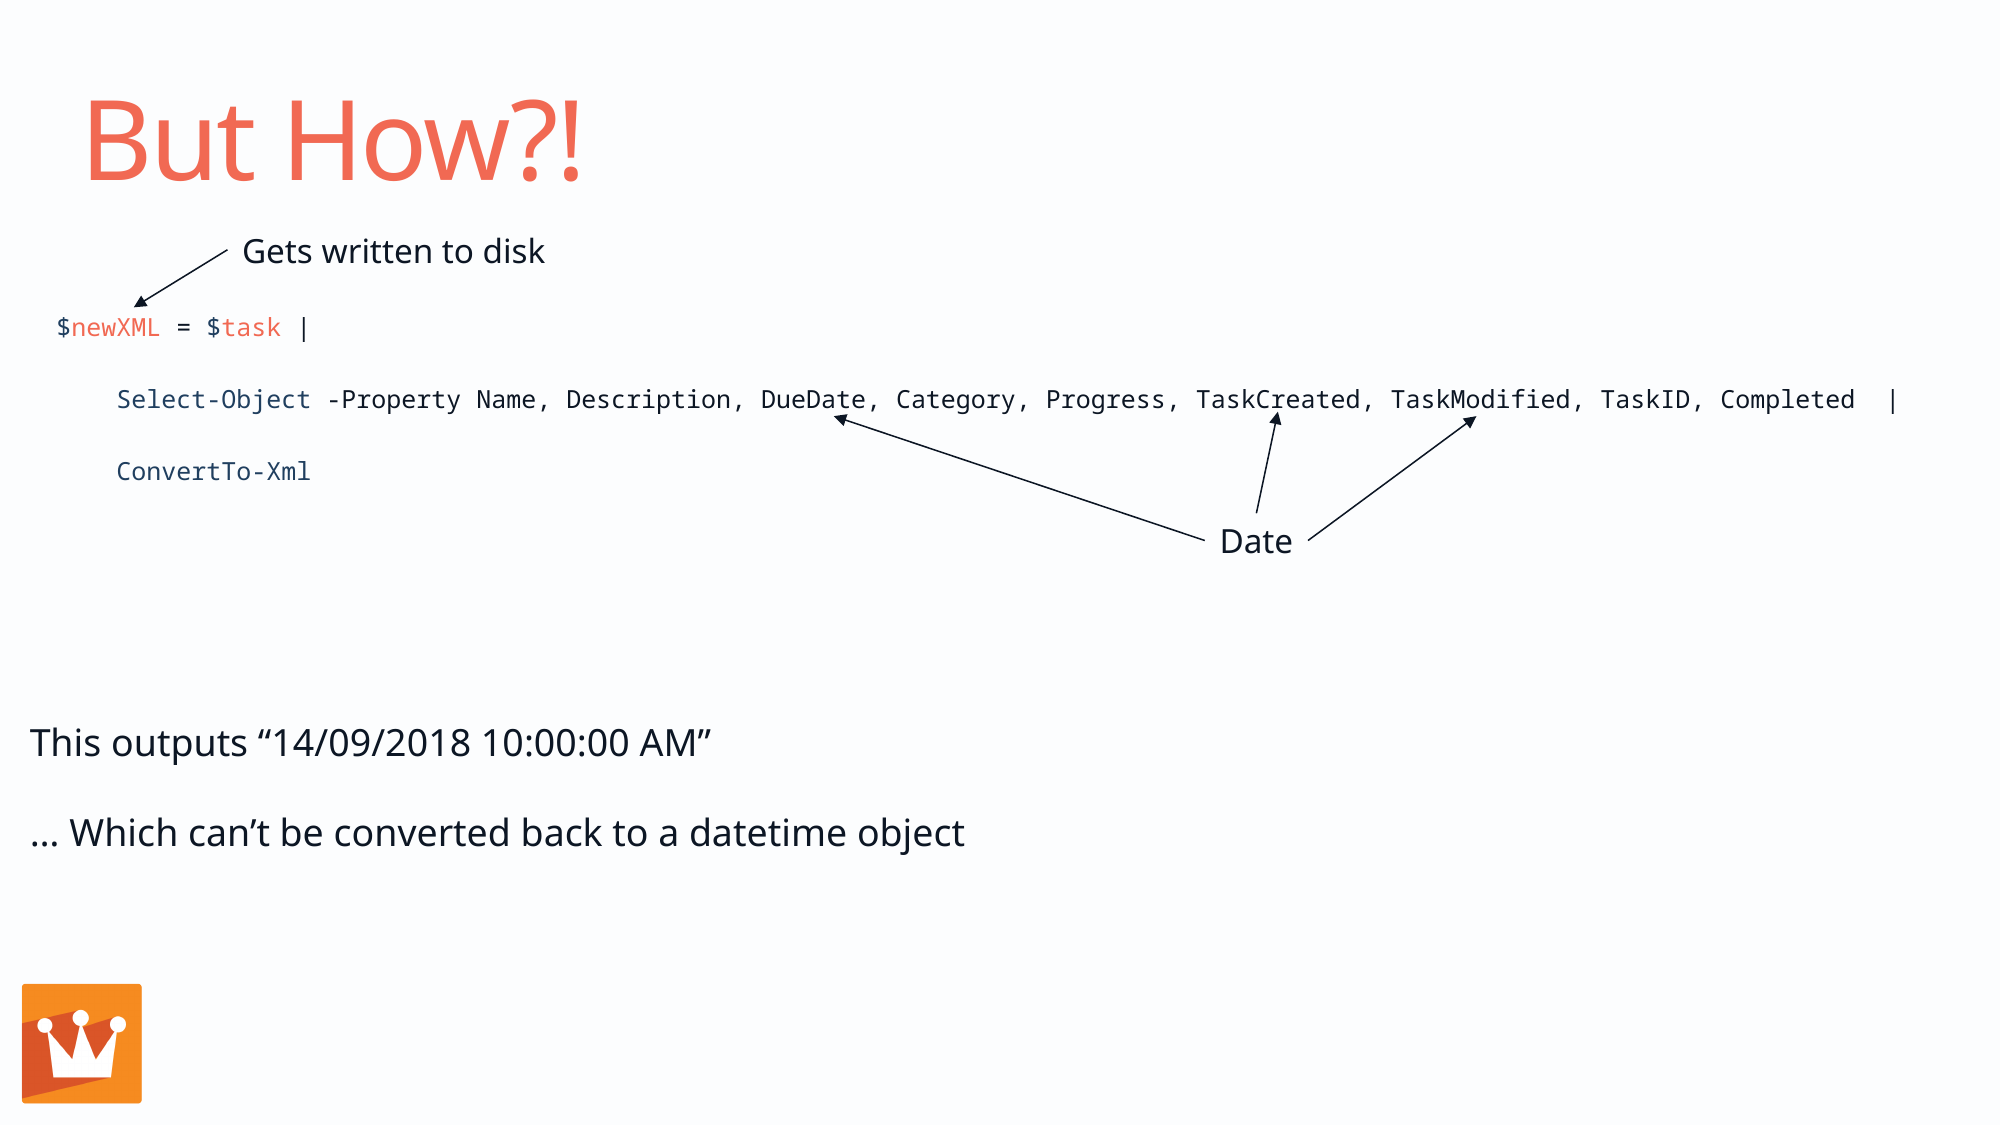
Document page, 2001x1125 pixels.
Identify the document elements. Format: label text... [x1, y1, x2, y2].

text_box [1303, 415, 1477, 542]
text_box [833, 415, 1209, 542]
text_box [1256, 411, 1279, 514]
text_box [133, 250, 246, 308]
list $newXML = $task | Select-Object -Property Name, Description, DueDate, Category, Progress, TaskCreated, TaskModified, TaskID, Completed | ConvertTo-Xml [26, 289, 1977, 985]
text_box Date [1204, 513, 1309, 568]
text_box This outputs “14/09/2018 10:00:00 AM” … Which can’t be converted back to a datetime object [15, 711, 981, 862]
text_box Gets written to disk [227, 222, 561, 278]
title But How?! [65, 81, 1941, 212]
picture [15, 977, 148, 1110]
